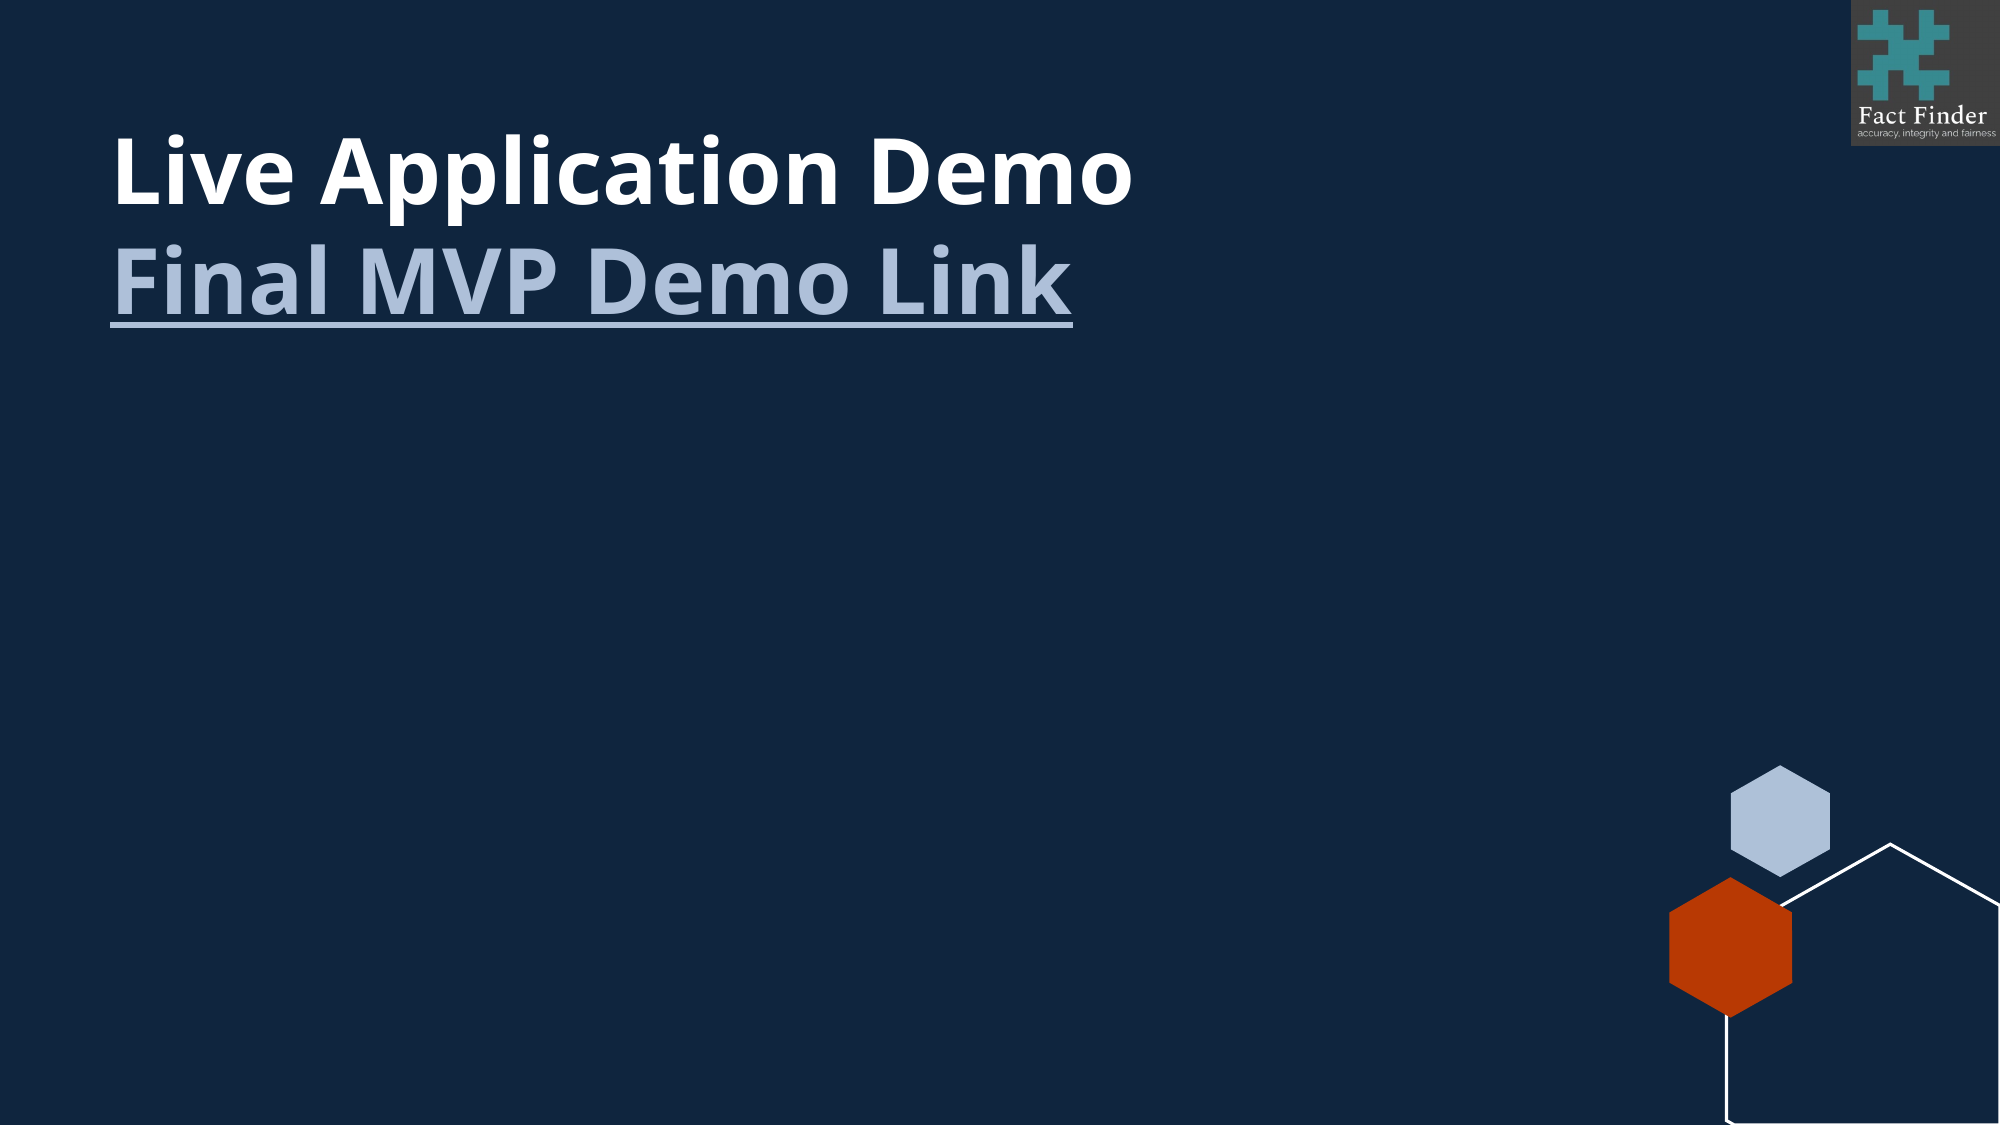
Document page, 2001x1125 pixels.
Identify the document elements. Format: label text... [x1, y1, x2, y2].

picture [1851, 0, 2000, 146]
title Live Application Demo Final MVP Demo Link [95, 118, 1882, 352]
